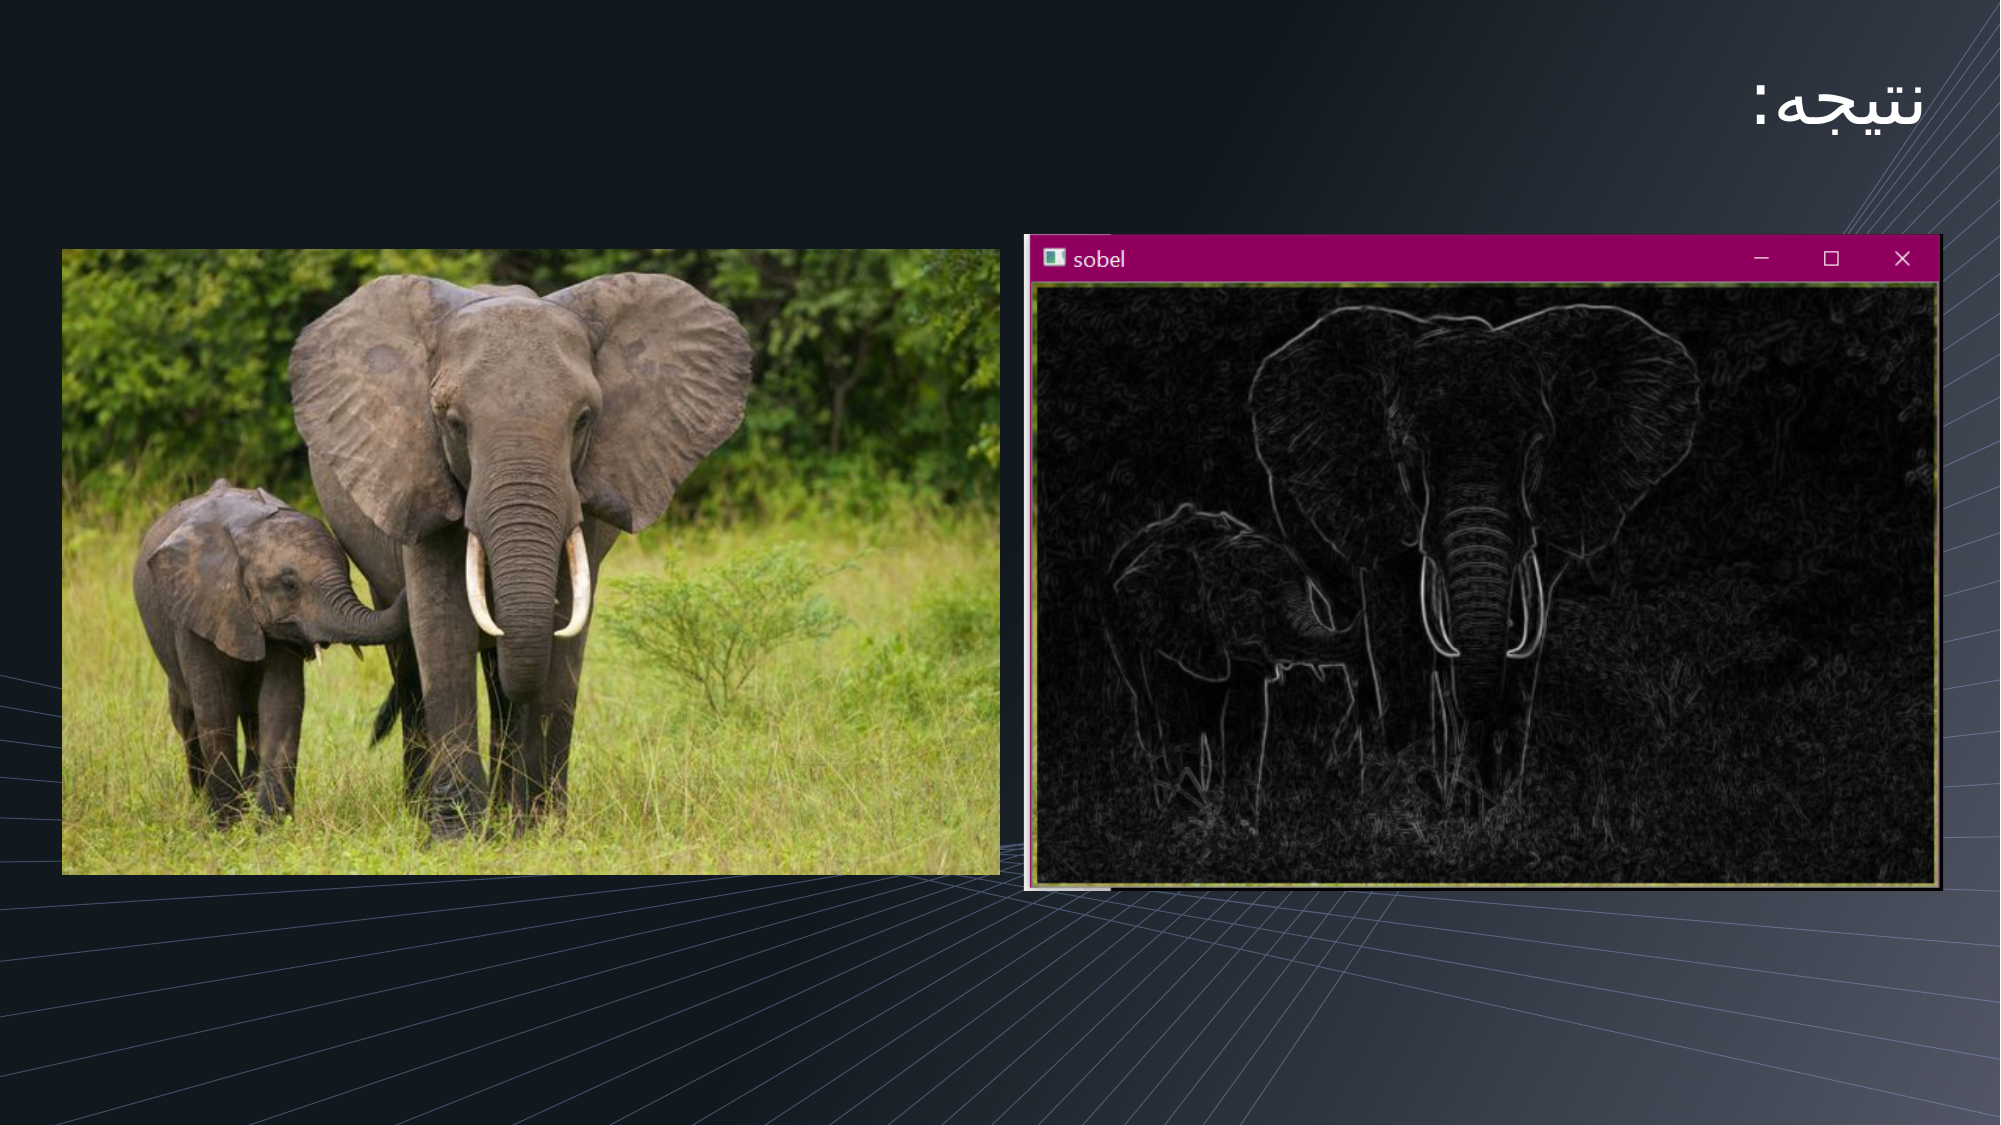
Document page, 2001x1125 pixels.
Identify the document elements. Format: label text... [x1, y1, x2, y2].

picture [62, 249, 1001, 876]
text_box نتیجه: [1309, 42, 1944, 148]
picture [1023, 233, 1944, 891]
